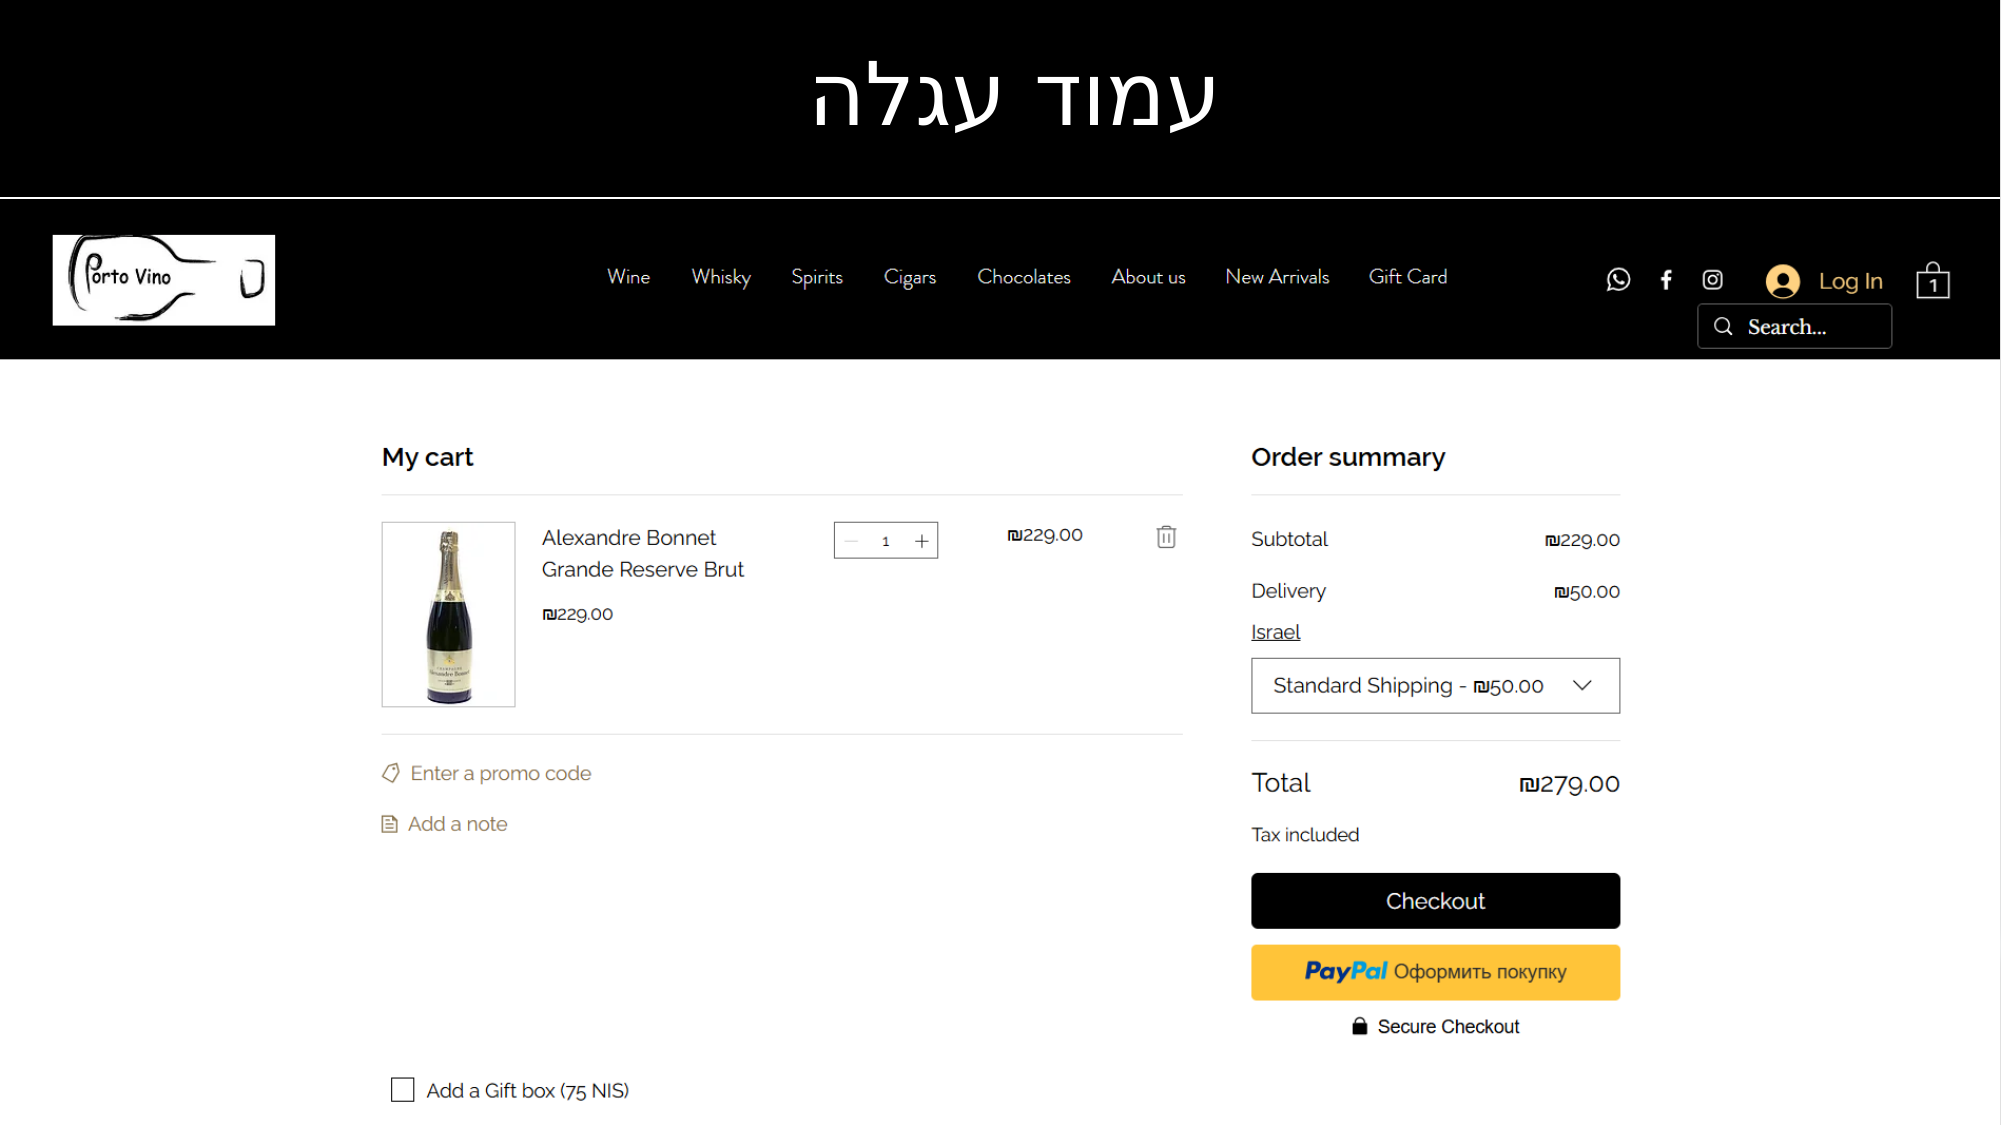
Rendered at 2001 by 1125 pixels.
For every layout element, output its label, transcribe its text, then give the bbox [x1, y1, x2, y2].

text_box עמוד עגלה [793, 36, 1242, 158]
picture [0, 0, 2001, 1125]
